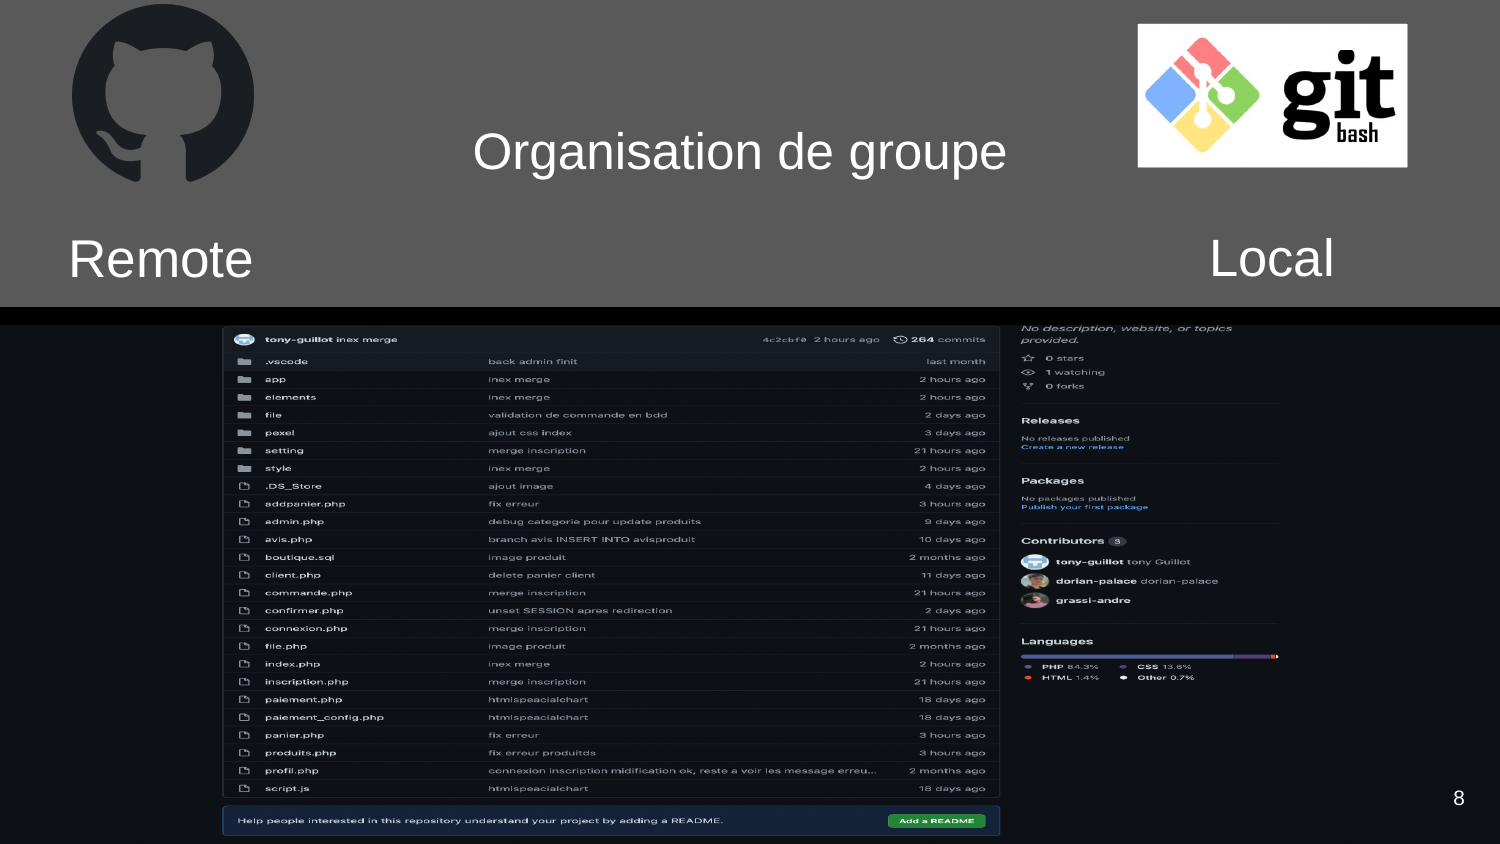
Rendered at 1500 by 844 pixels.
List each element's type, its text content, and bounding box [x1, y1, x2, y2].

title Remote [53, 209, 289, 303]
title Local [1194, 209, 1352, 303]
picture [0, 307, 1500, 844]
picture [1137, 23, 1408, 168]
picture [72, 4, 254, 186]
title Organisation de groupe [457, 103, 1043, 209]
